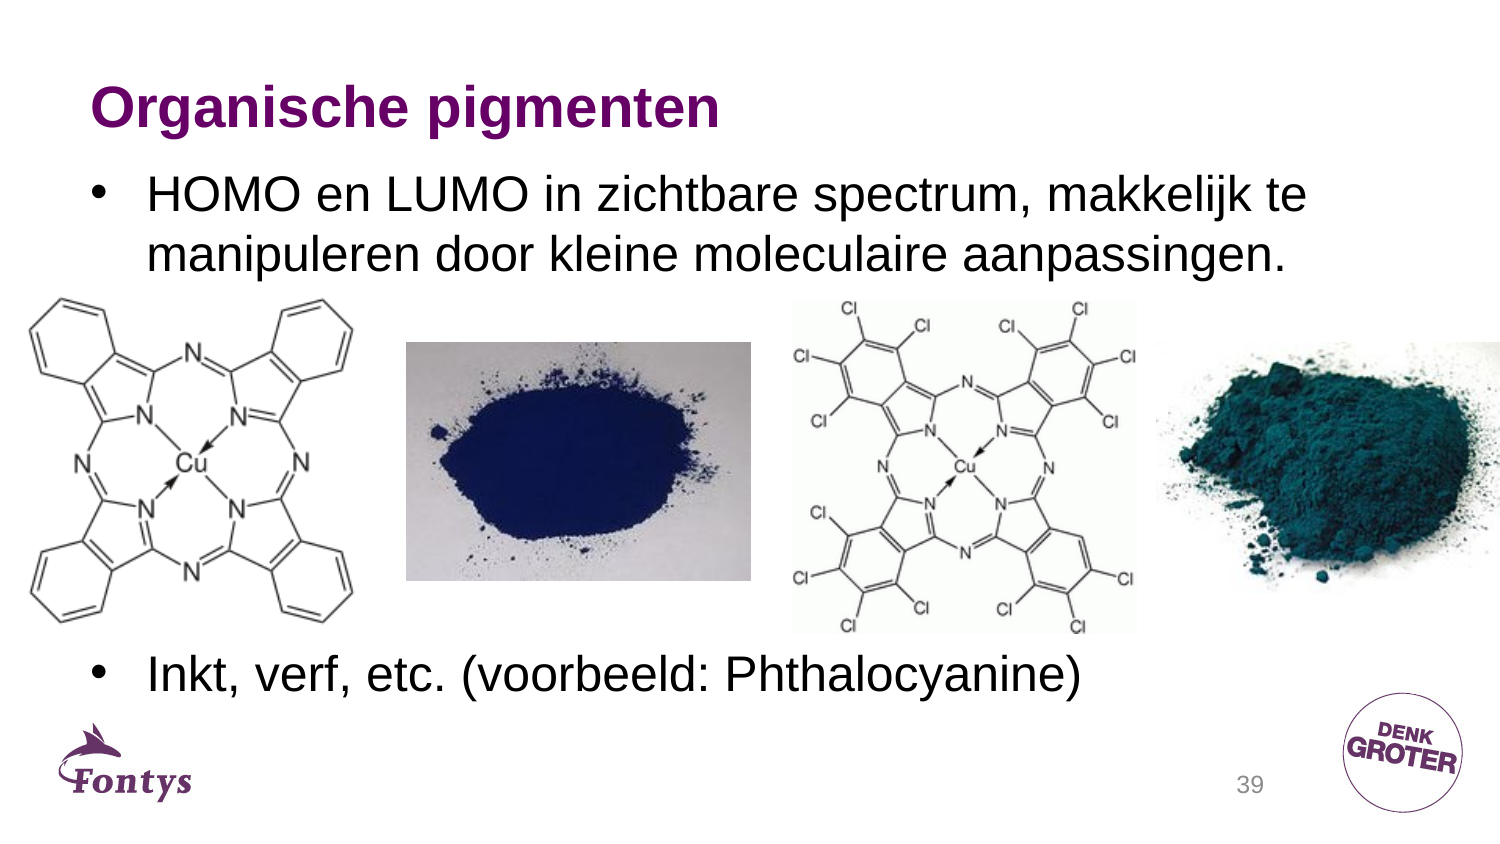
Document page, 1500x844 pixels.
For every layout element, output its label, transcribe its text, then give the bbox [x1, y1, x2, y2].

title Organische pigmenten [75, 33, 1425, 154]
picture [406, 342, 751, 581]
slide_number 39 [1143, 761, 1280, 807]
text_box 39 [0, 745, 129, 806]
picture [792, 300, 1137, 634]
picture [0, 0, 1500, 844]
list HOMO en LUMO in zichtbare spectrum, makkelijk te manipuleren door kleine moleculaire aanpassingen. Inkt, verf, etc. (voorbeeld: Phthalocyanine) [75, 154, 1425, 767]
